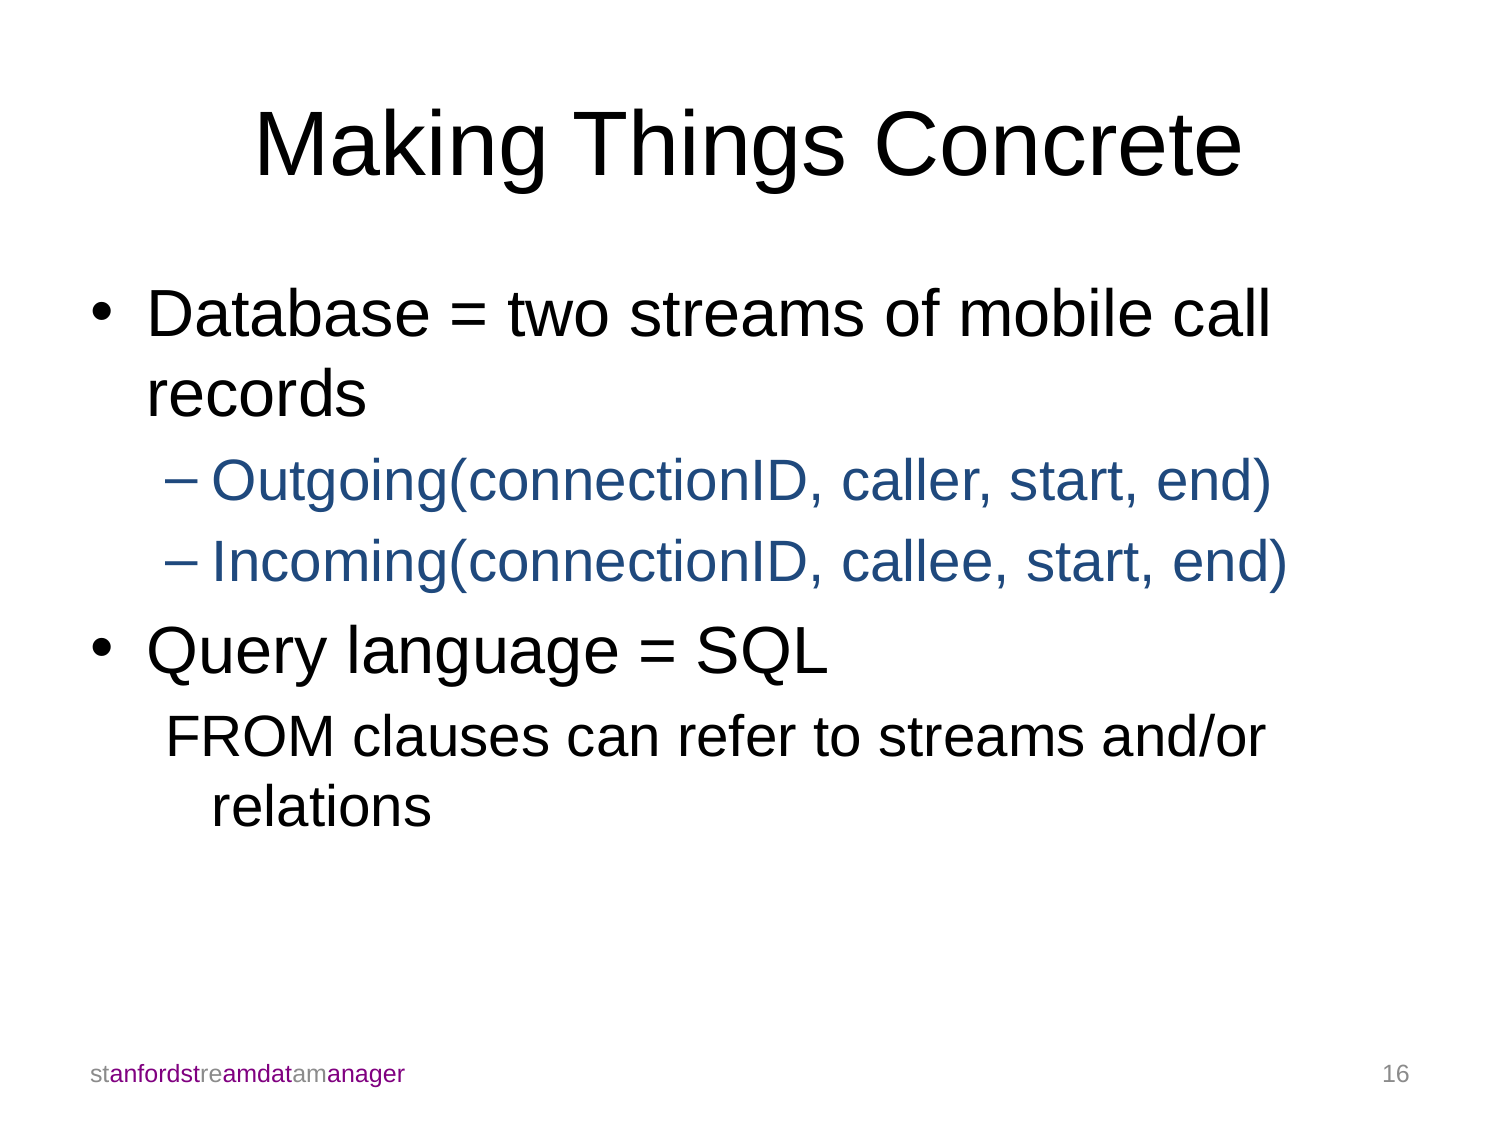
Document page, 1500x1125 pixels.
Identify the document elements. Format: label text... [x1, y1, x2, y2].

list Database = two streams of mobile call records Outgoing(connectionID, caller, start, end) Incoming(connectionID, callee, start, end) Query language = SQL FROM clauses can refer to streams and/or relations [75, 262, 1425, 1005]
slide_number stanfordstreamdatamanager [75, 1042, 425, 1103]
slide_number 16 [1074, 1042, 1425, 1103]
title Making Things Concrete [75, 45, 1425, 233]
